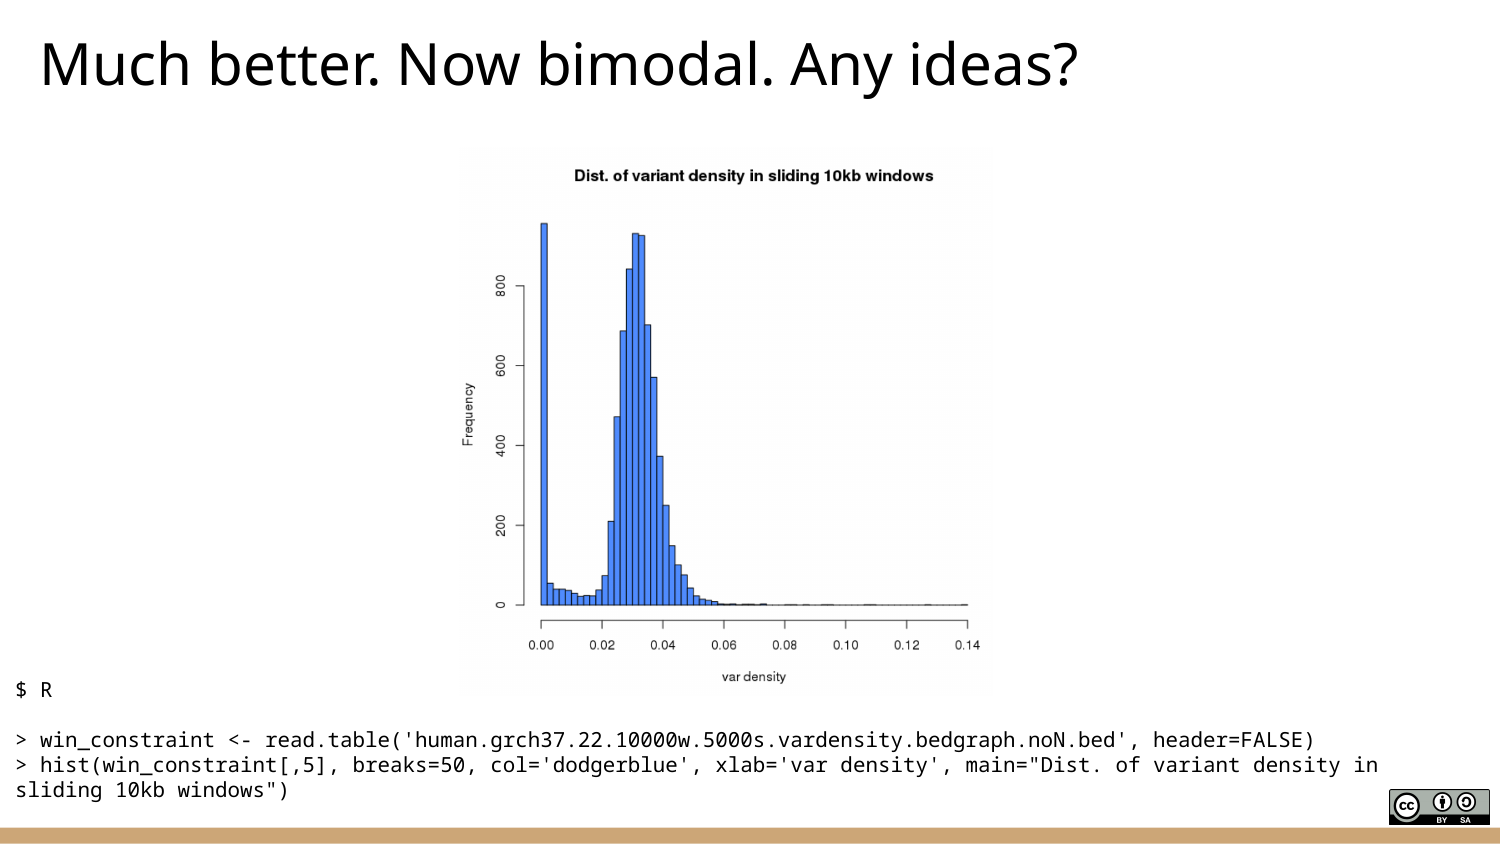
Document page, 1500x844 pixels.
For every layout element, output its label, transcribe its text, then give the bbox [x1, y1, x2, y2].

text_box $ R > win_constraint <- read.table('human.grch37.22.10000w.5000s.vardensity.bedgraph.noN.bed', header=FALSE) > hist(win_constraint[,5], breaks=50, col='dodgerblue', xlab='var density', main="Dist. of variant density in sliding 10kb windows") [0, 698, 1470, 780]
picture [1389, 789, 1490, 825]
text_box Much better. Now bimodal. Any ideas? [24, 24, 1427, 100]
picture [459, 147, 993, 697]
